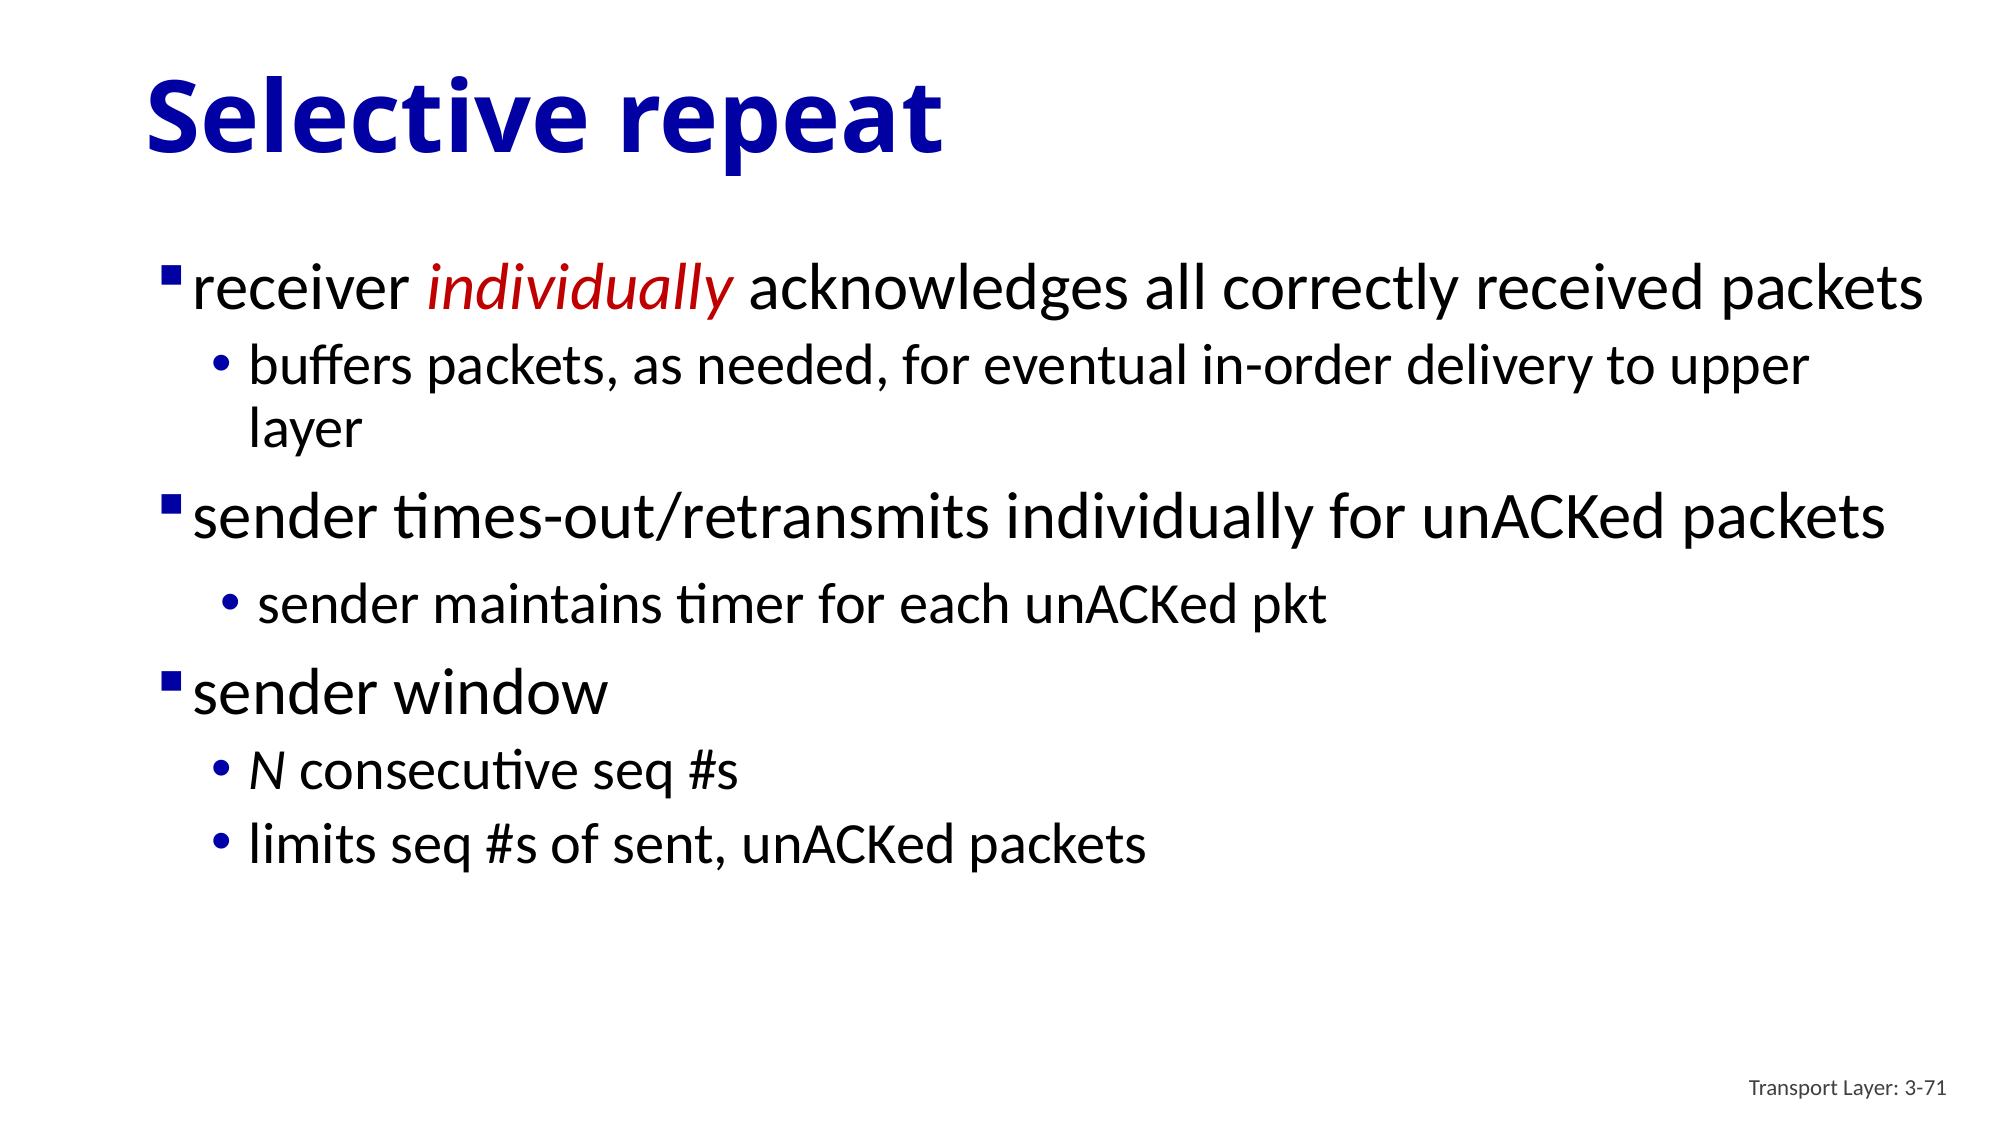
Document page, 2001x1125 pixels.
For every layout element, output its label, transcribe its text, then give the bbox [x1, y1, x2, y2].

text_box receiver individually acknowledges all correctly received packets buffers packets, as needed, for eventual in-order delivery to upper layer sender times-out/retransmits individually for unACKed packets sender maintains timer for each unACKed pkt sender window N consecutive seq #s limits seq #s of sent, unACKed packets [120, 244, 1941, 1007]
text_box Transport Layer: 3-71 [1512, 1056, 1962, 1117]
text_box Selective repeat [130, 47, 1952, 194]
